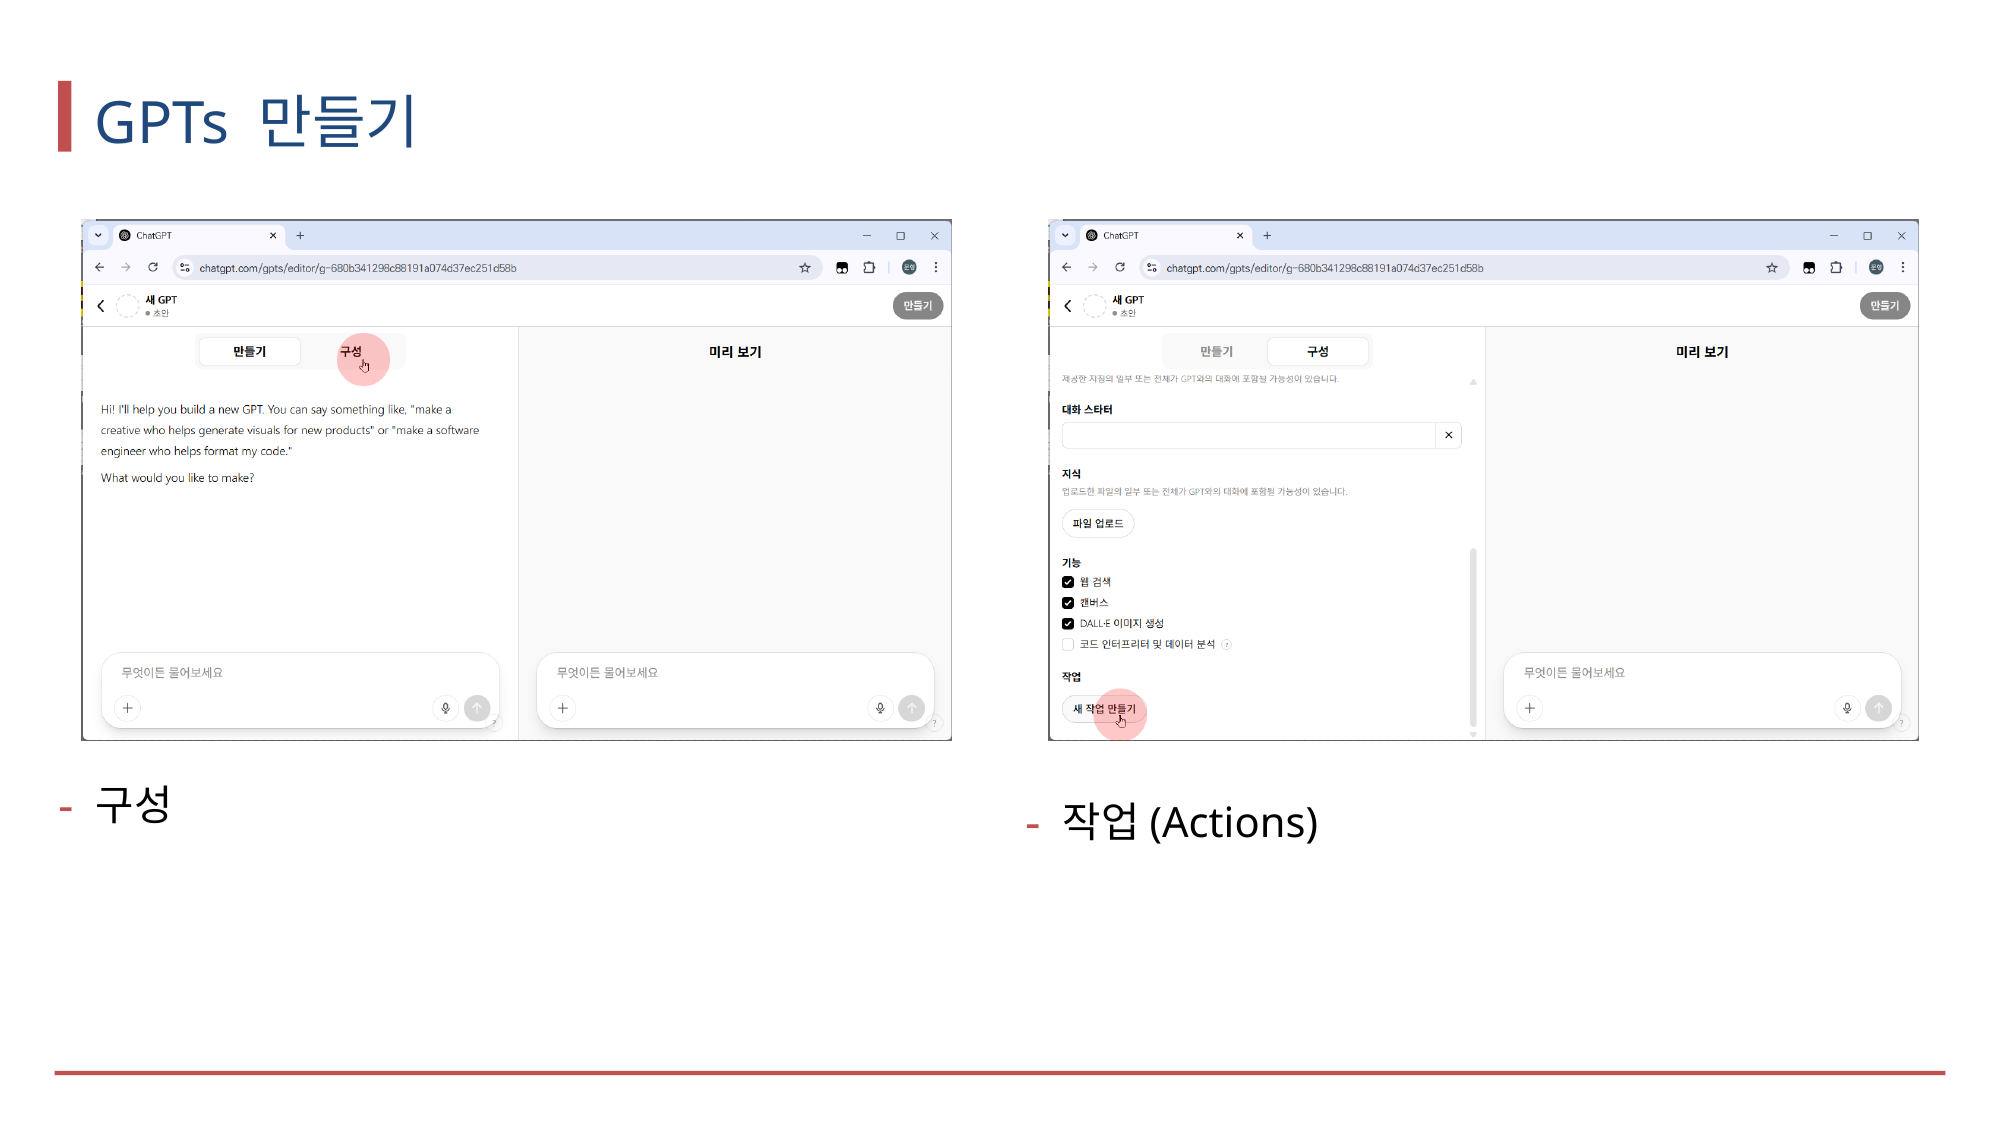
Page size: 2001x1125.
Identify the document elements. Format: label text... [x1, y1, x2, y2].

title GPTs 만들기 [79, 67, 1942, 165]
picture [81, 219, 952, 741]
list 작업(Actions) [1025, 785, 1942, 1030]
list 구성 [58, 769, 975, 1030]
picture [1048, 219, 1919, 741]
